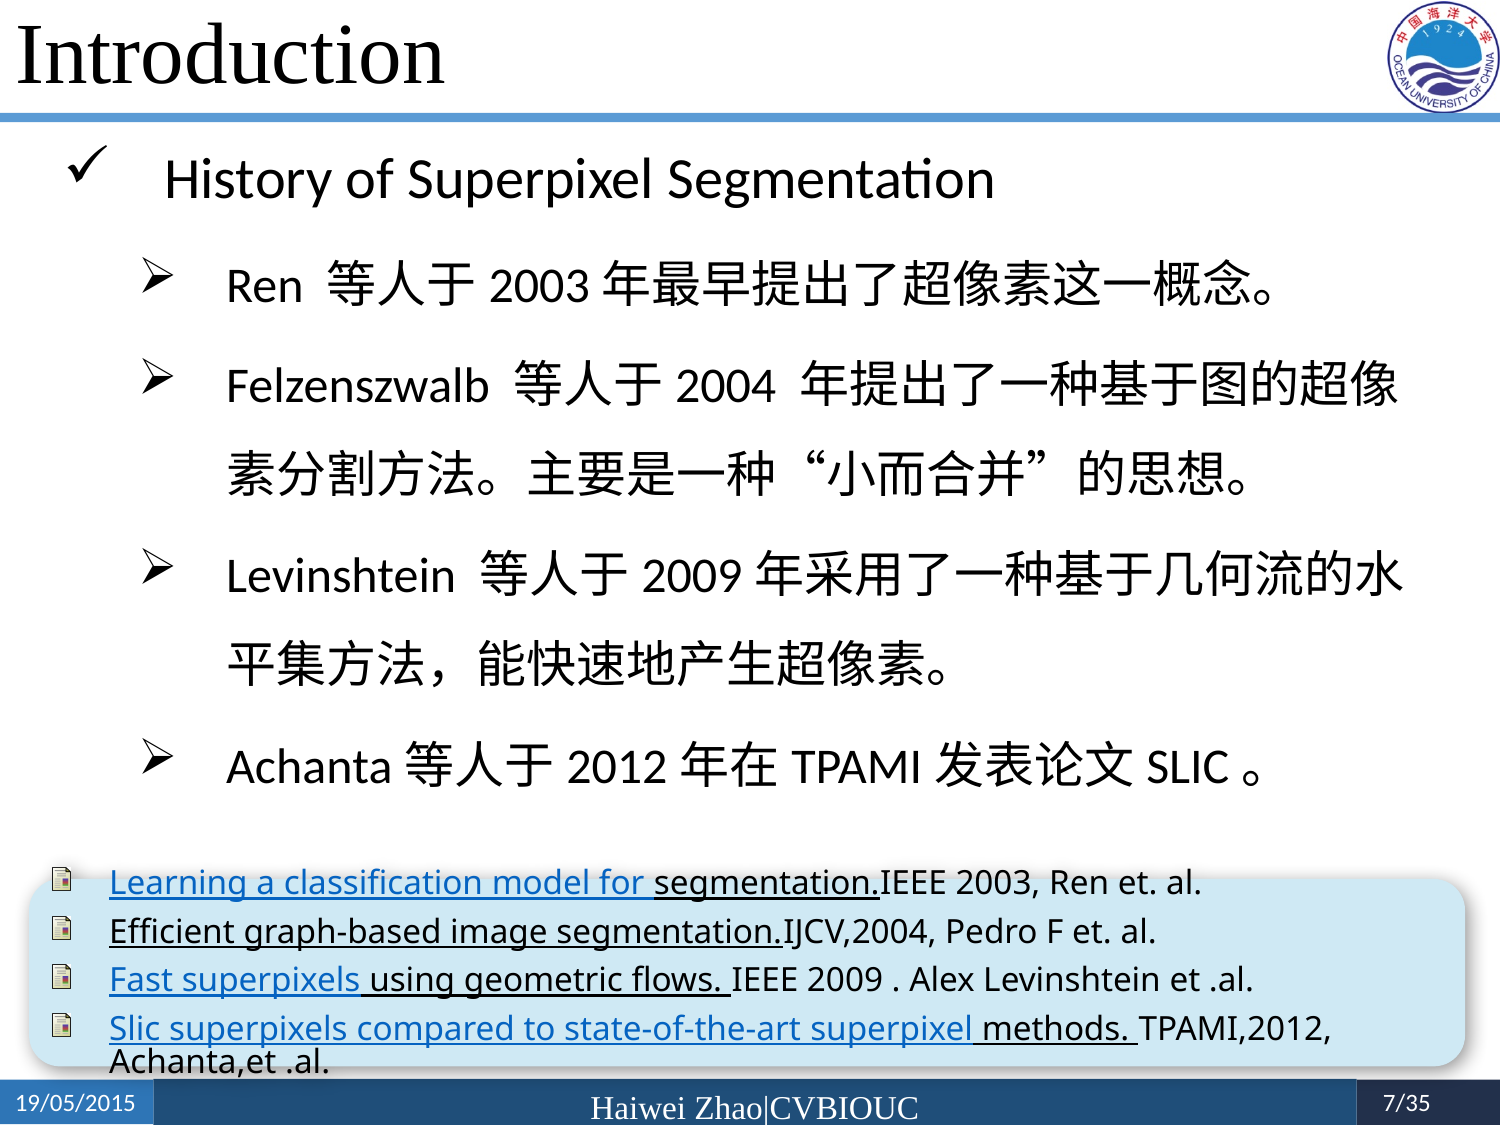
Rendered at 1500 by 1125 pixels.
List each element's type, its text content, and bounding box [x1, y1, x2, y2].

picture [52, 964, 77, 989]
list History of Superpixel Segmentation Ren 等人于2003年最早提出了超像素这一概念。 Felzenszwalb 等人于2004 年提出了一种基于图的超像素分割方法。主要是一种“小而合并”的思想。 Levinshtein 等人于2009年采用了一种基于几何流的水平集方法，能快速地产生超像素。 Achanta等人于2012年在TPAMI发表论文SLIC。 [48, 141, 1446, 871]
picture [52, 867, 77, 891]
text_box Learning a classification model for segmentation.IEEE 2003, Ren et. al. Efficient graph-based image segmentation.IJCV,2004, Pedro F et. al. Fast superpixels using geometric flows. IEEE 2009 . Alex Levinshtein et .al. Slic superpixels compared to state-of-the-art superpixel methods. TPAMI,2012, Achanta,et .al. [28, 877, 1467, 1068]
picture [52, 1013, 77, 1037]
picture [1387, 1, 1500, 112]
title Introduction [0, 0, 1375, 110]
picture [52, 916, 77, 940]
